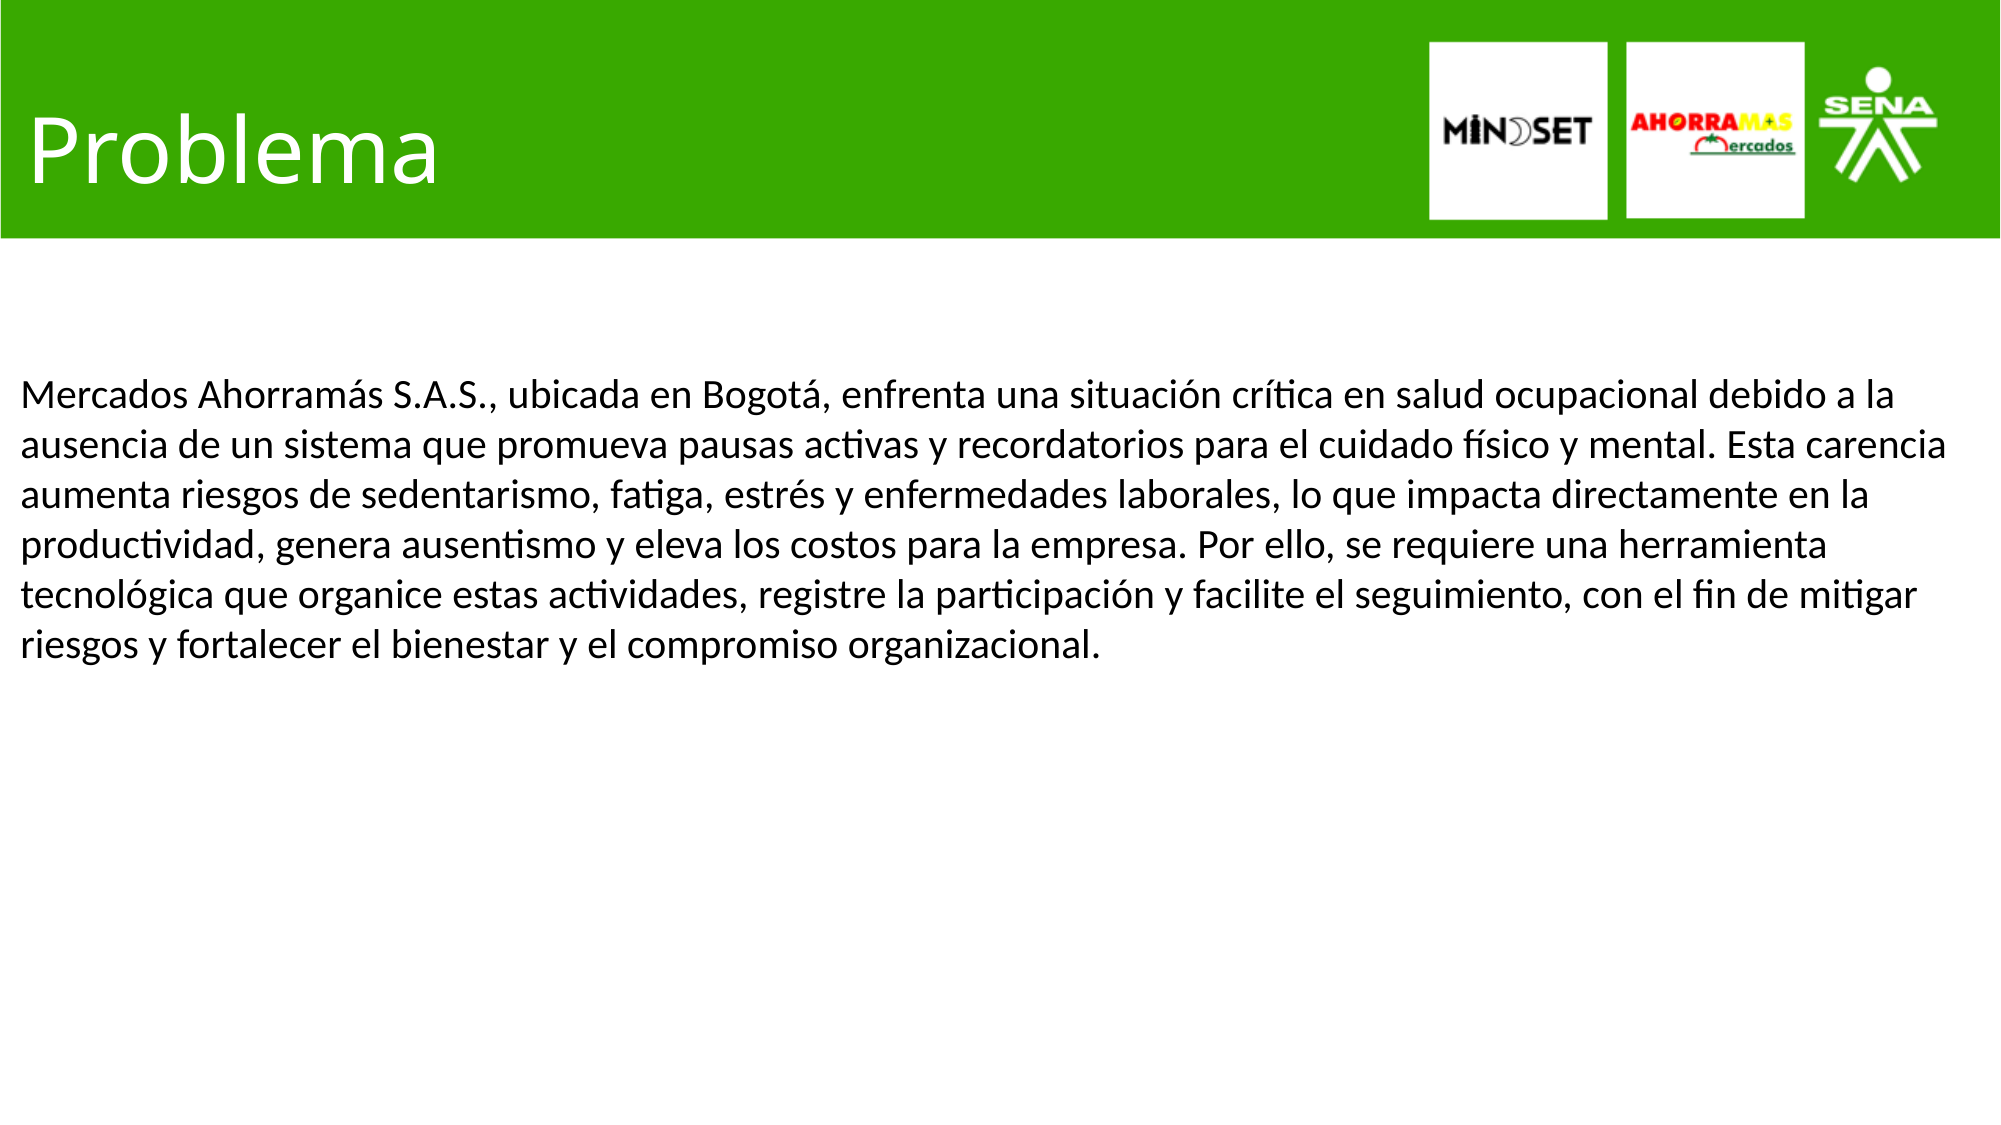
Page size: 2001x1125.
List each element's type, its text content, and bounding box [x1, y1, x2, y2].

picture [0, 0, 2001, 1125]
title Problema [11, 45, 1737, 263]
text_box Mercados Ahorramás S.A.S., ubicada en Bogotá, enfrenta una situación crítica en salud ocupacional debido a la ausencia de un sistema que promueva pausas activas y recordatorios para el cuidado físico y mental. Esta carencia aumenta riesgos de sedentarismo, fatiga, estrés y enfermedades laborales, lo que impacta directamente en la productividad, genera ausentismo y eleva los costos para la empresa. Por ello, se requiere una herramienta tecnológica que organice estas actividades, registre la participación y facilite el seguimiento, con el fin de mitigar riesgos y fortalecer el bienestar y el compromiso organizacional. [5, 359, 1995, 675]
